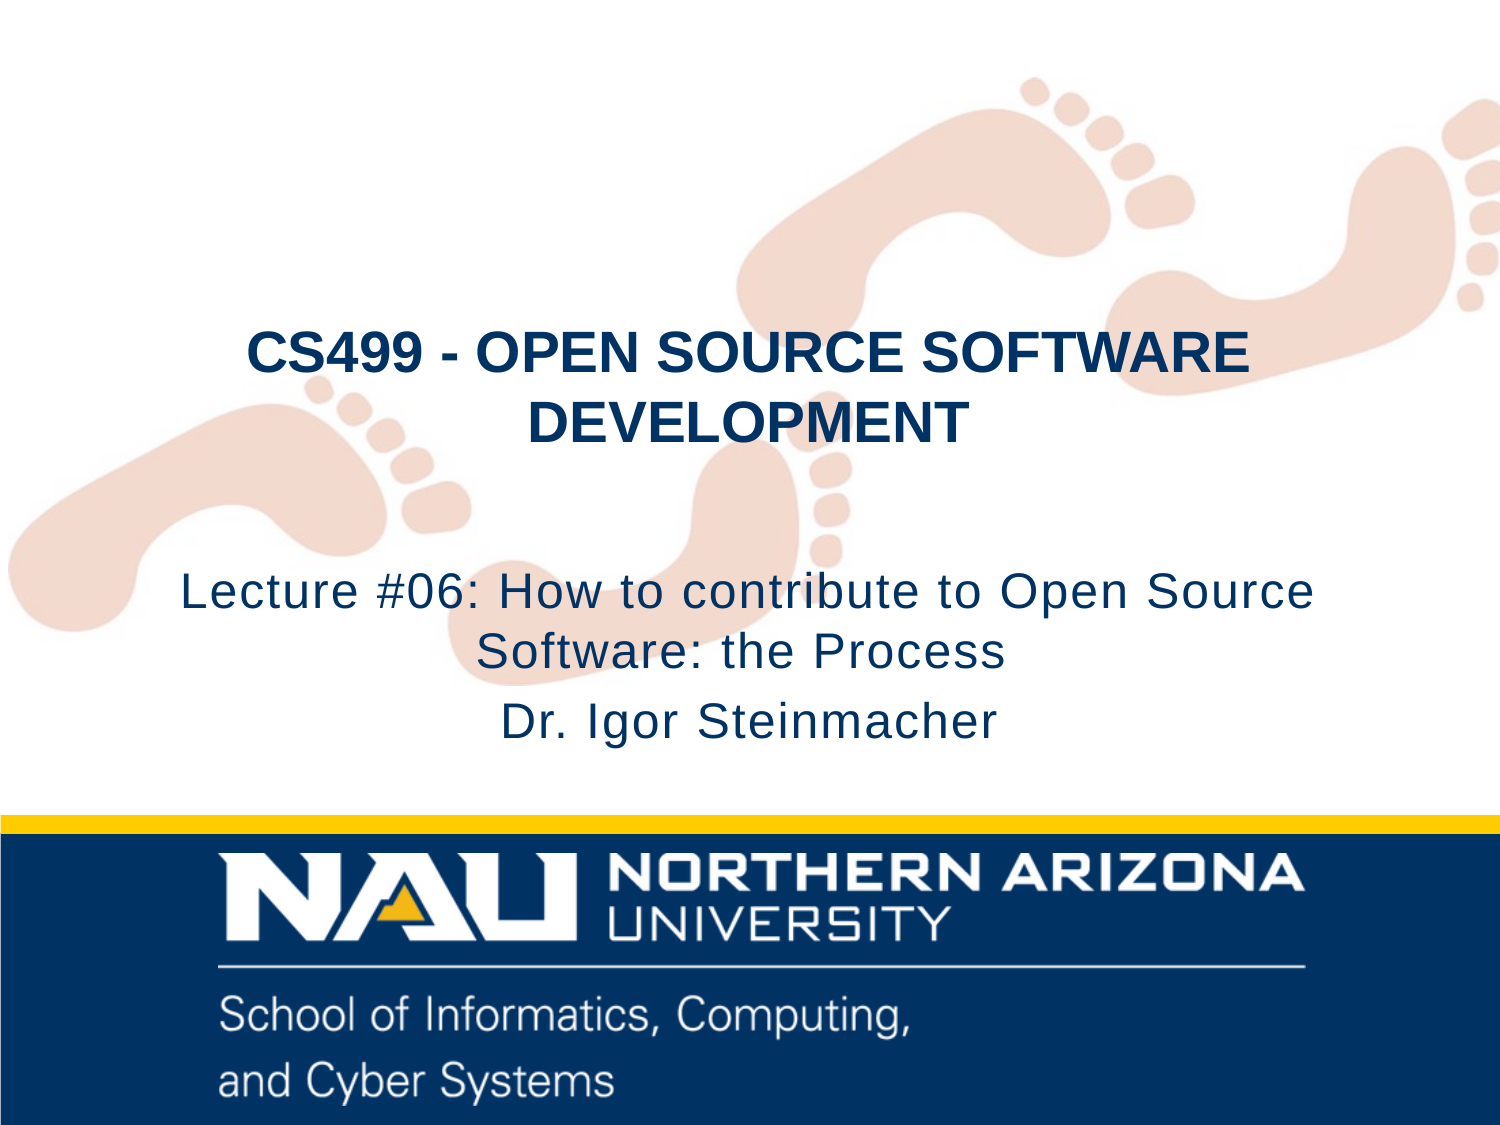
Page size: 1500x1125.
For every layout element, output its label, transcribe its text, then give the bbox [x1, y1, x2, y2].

picture [8, 77, 1500, 687]
picture [218, 853, 1306, 1106]
subtitle Lecture #06: How to contribute to Open Source Software: the Process Dr. Igor Steinmacher [155, 695, 1344, 777]
